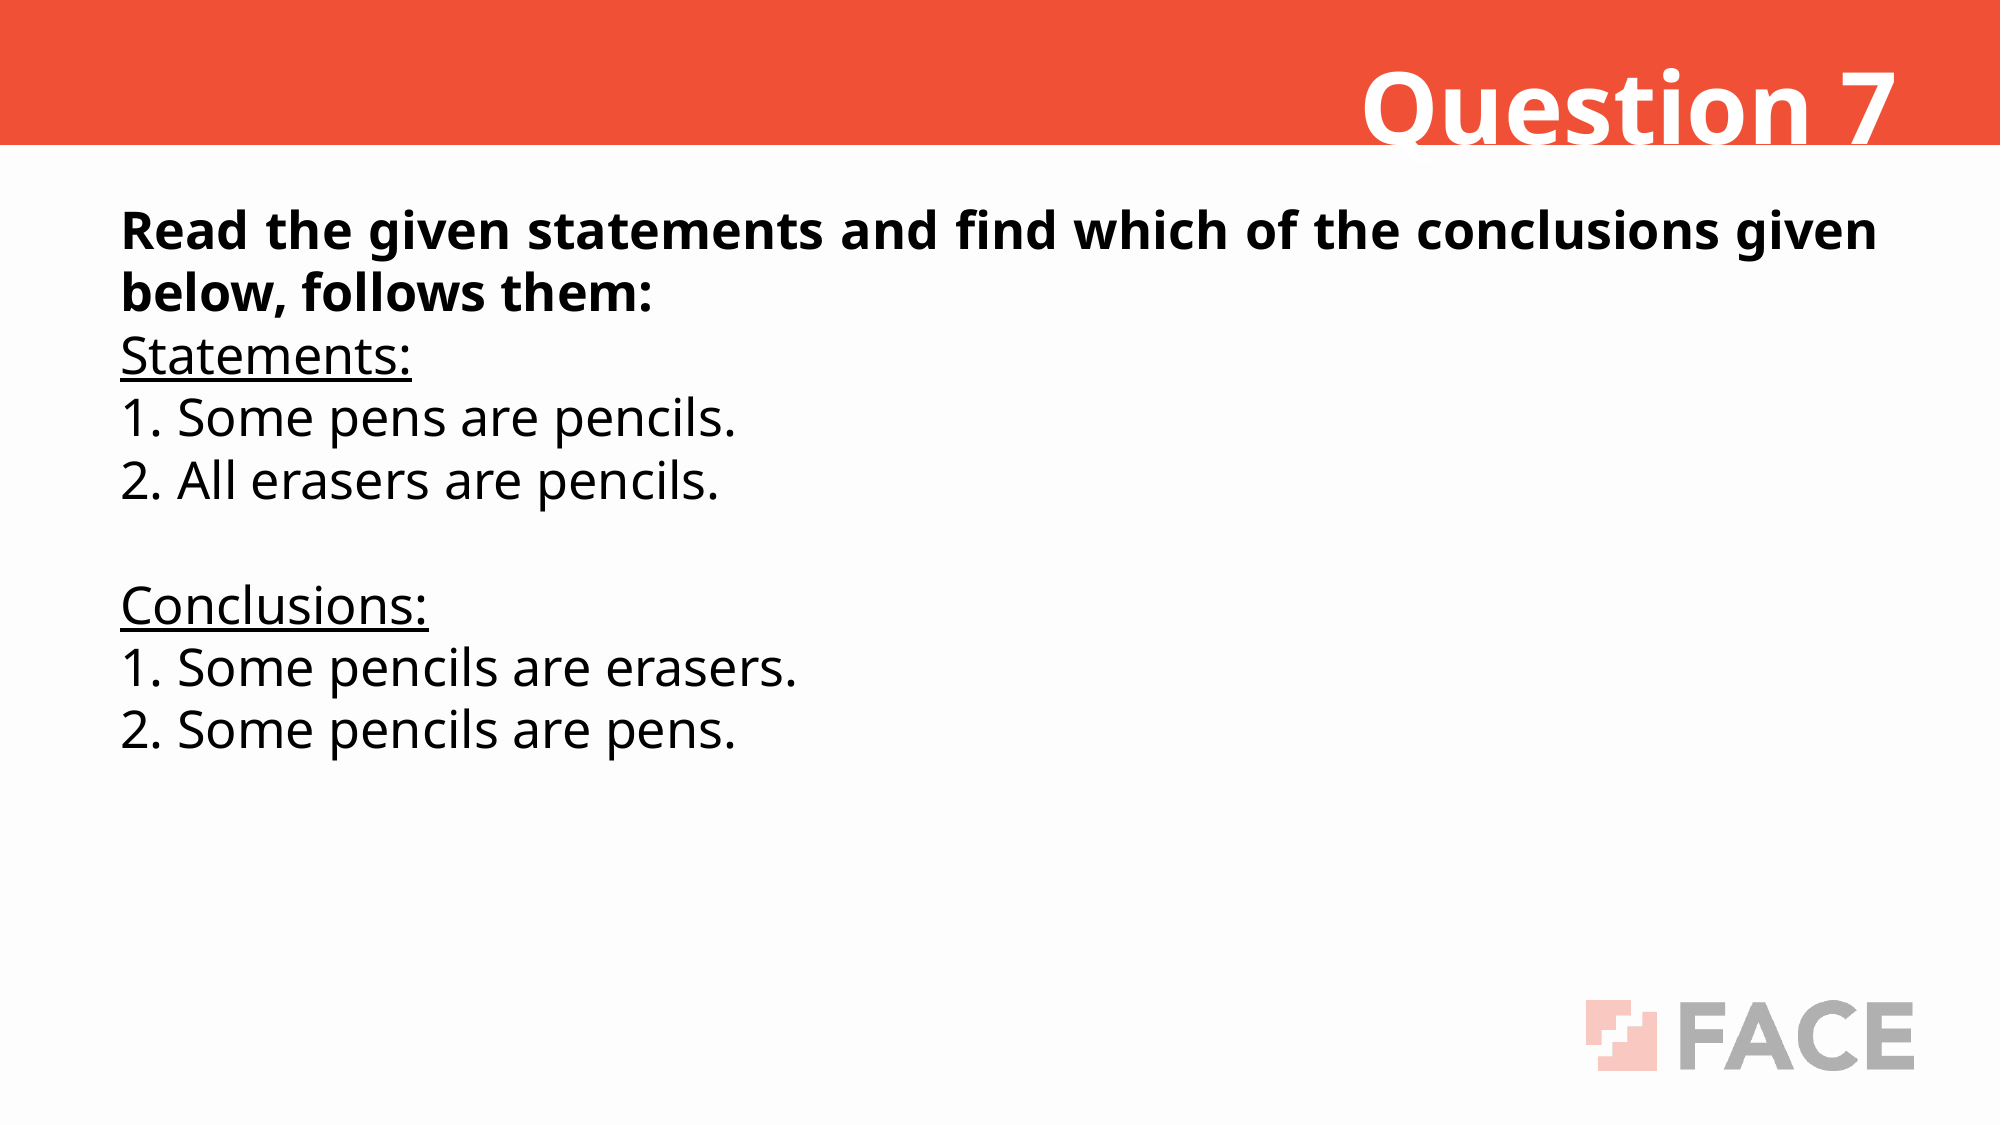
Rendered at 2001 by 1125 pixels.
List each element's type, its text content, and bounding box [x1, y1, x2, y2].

text_box [0, 0, 2000, 147]
text_box Question 7 [638, 37, 1914, 173]
text_box Read the given statements and find which of the conclusions given below, follows them: Statements: 1. Some pens are pencils. 2. All erasers are pencils. Conclusions: 1. Some pencils are erasers. 2. Some pencils are pens. [105, 189, 1895, 767]
picture [1586, 1000, 1914, 1072]
